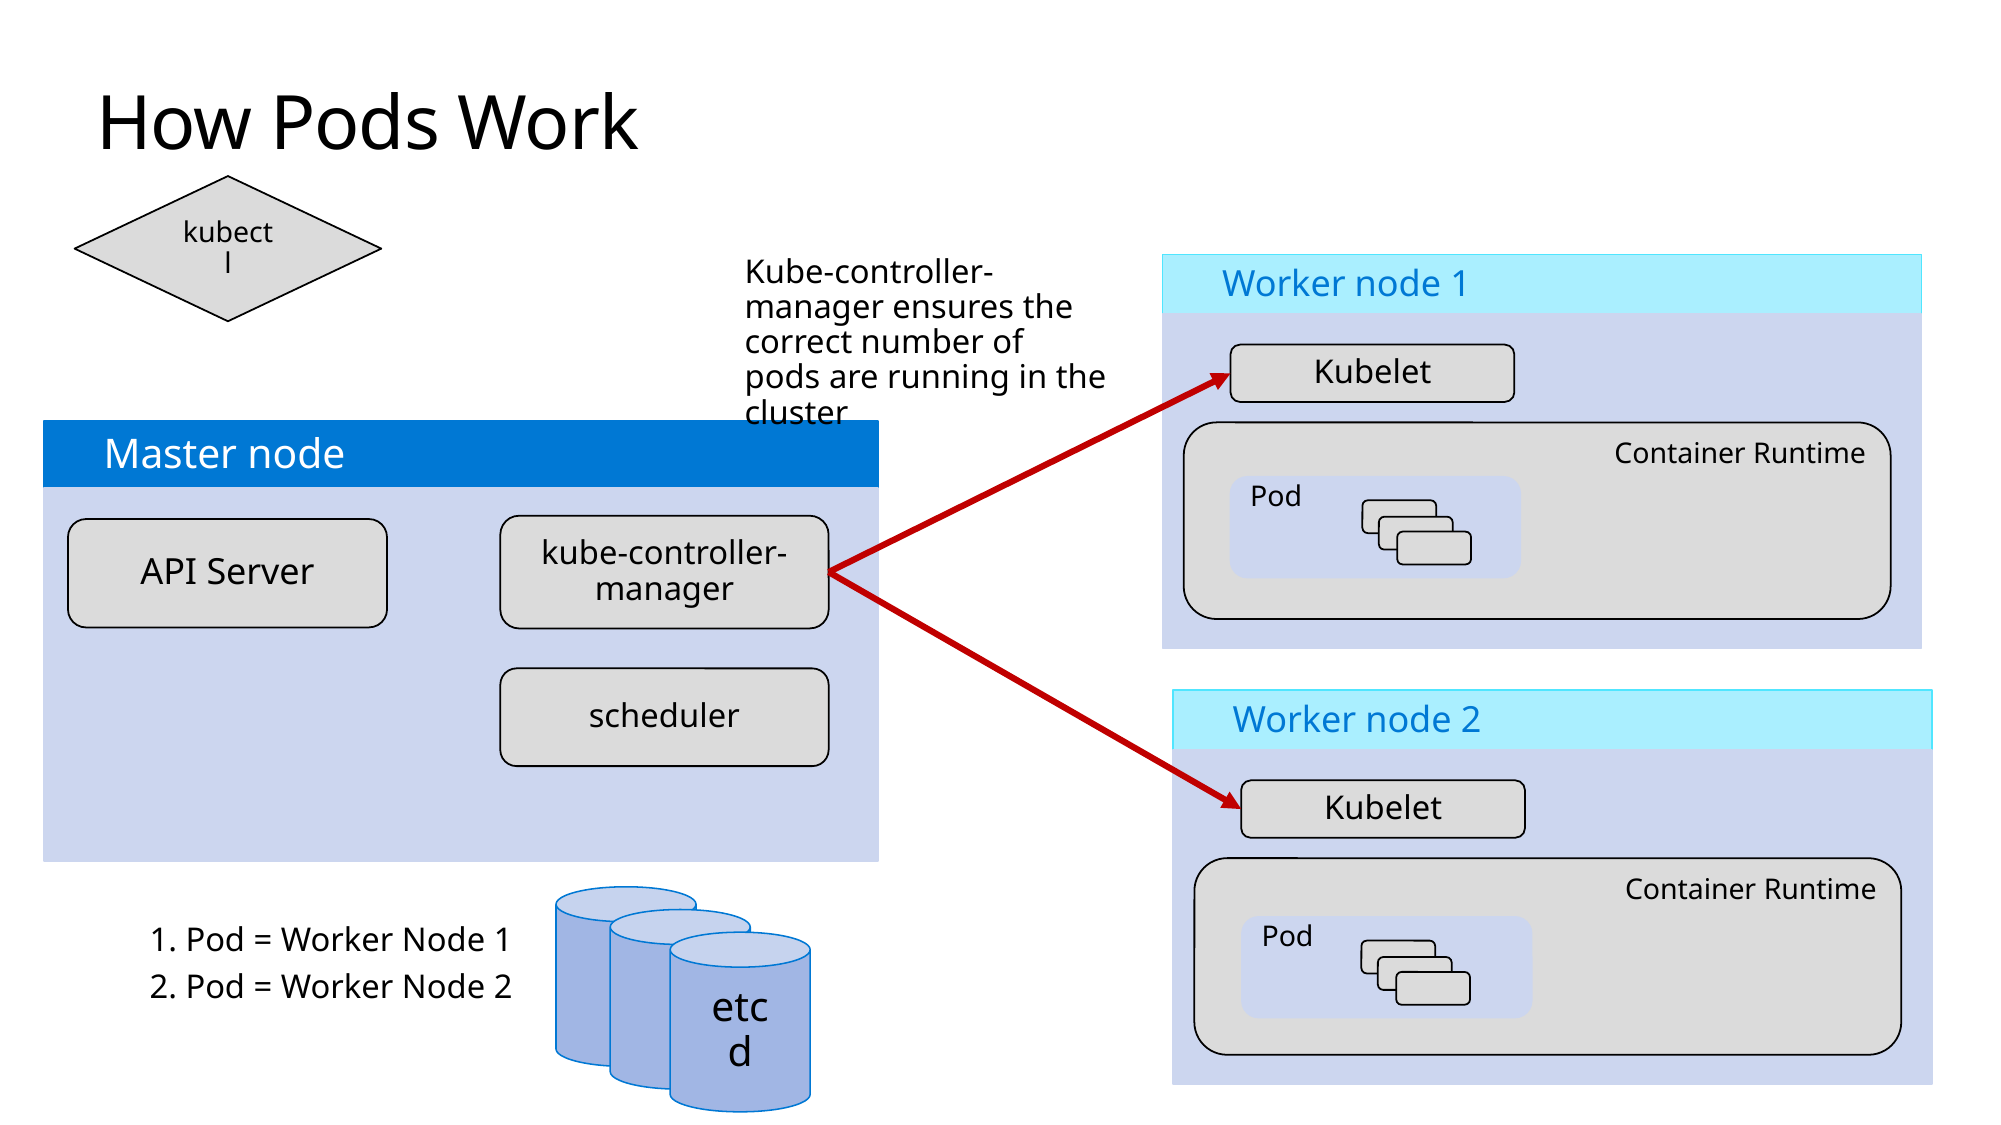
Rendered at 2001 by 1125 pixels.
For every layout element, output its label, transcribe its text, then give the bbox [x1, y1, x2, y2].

text_box Kube-controller-manager ensures the correct number of pods are running in the cluster [715, 231, 1137, 420]
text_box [1172, 689, 1933, 1085]
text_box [828, 373, 1231, 573]
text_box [43, 420, 879, 862]
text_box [828, 571, 1242, 810]
text_box kubectl [73, 175, 383, 323]
text_box 1. Pod = Worker Node 1 2. Pod = Worker Node 2 [120, 899, 555, 1030]
title How Pods Work [96, 75, 1904, 166]
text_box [1162, 254, 1922, 649]
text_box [555, 886, 811, 1113]
